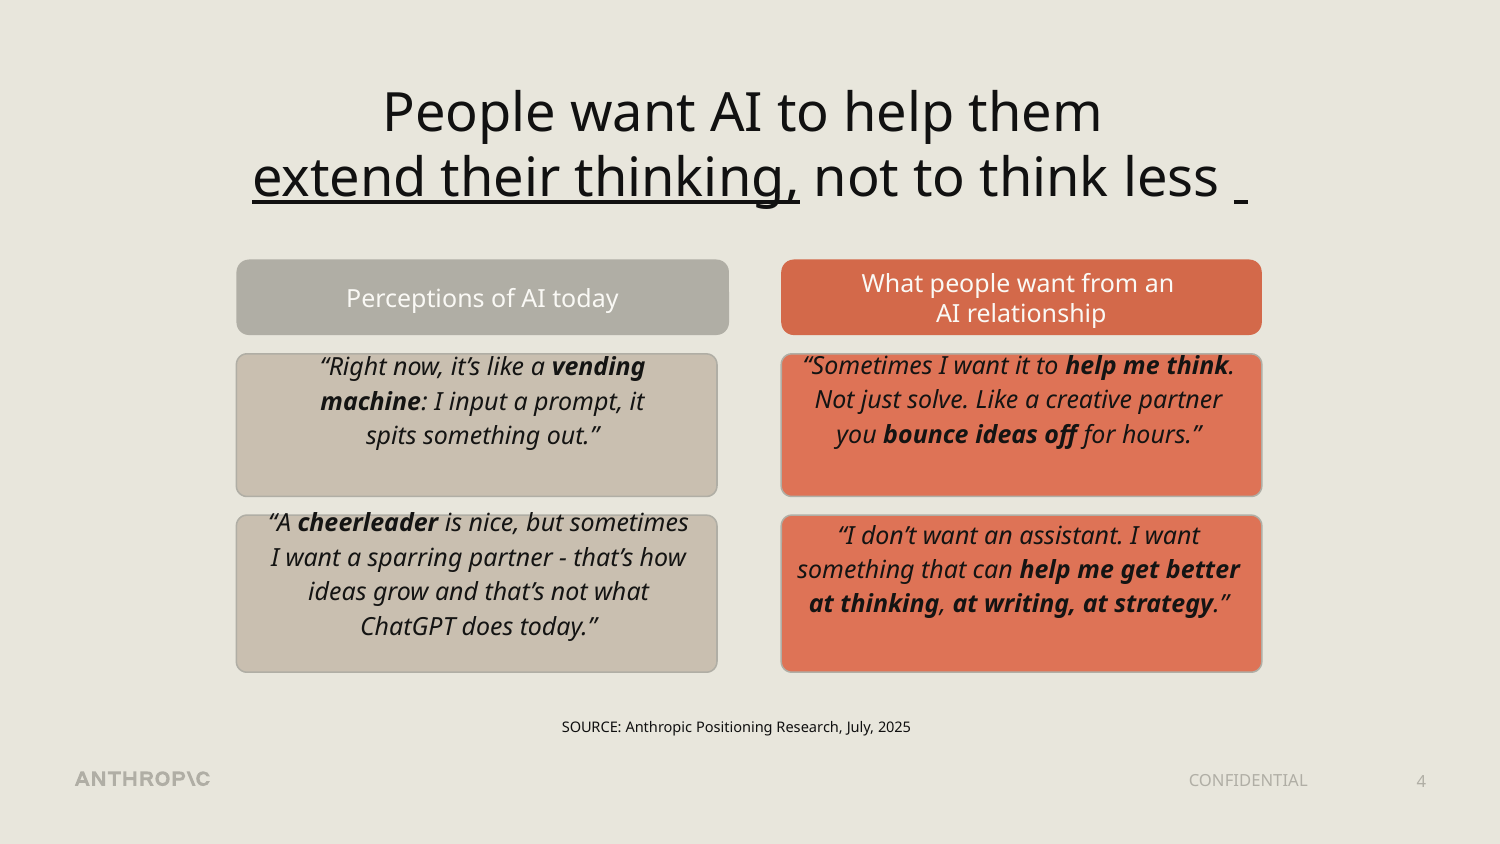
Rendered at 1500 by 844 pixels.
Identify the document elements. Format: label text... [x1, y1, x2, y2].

text_box [781, 516, 1262, 673]
text_box People want AI to help them extend their thinking, not to think less [0, 62, 1500, 165]
slide_number 4 [1354, 772, 1427, 790]
text_box “Sometimes I want it to help me think. Not just solve. Like a creative partner you bounce ideas off for hours.” [784, 332, 1254, 464]
text_box [781, 354, 1262, 497]
text_box “Right now, it’s like a vending machine: I input a prompt, it spits something out.” [298, 336, 667, 465]
text_box “A cheerleader is nice, but sometimes I want a sparring partner - that’s how ideas grow and that’s not what ChatGPT does today.” [252, 487, 705, 655]
text_box Perceptions of AI today [236, 259, 730, 336]
text_box [236, 515, 717, 673]
text_box “I don’t want an assistant. I want something that can help me get better at thinking, at writing, at strategy.” [781, 499, 1257, 633]
text_box SOURCE: Anthropic Positioning Research, July, 2025 [368, 702, 1105, 750]
text_box What people want from an AI relationship [781, 259, 1262, 336]
text_box [236, 353, 717, 497]
